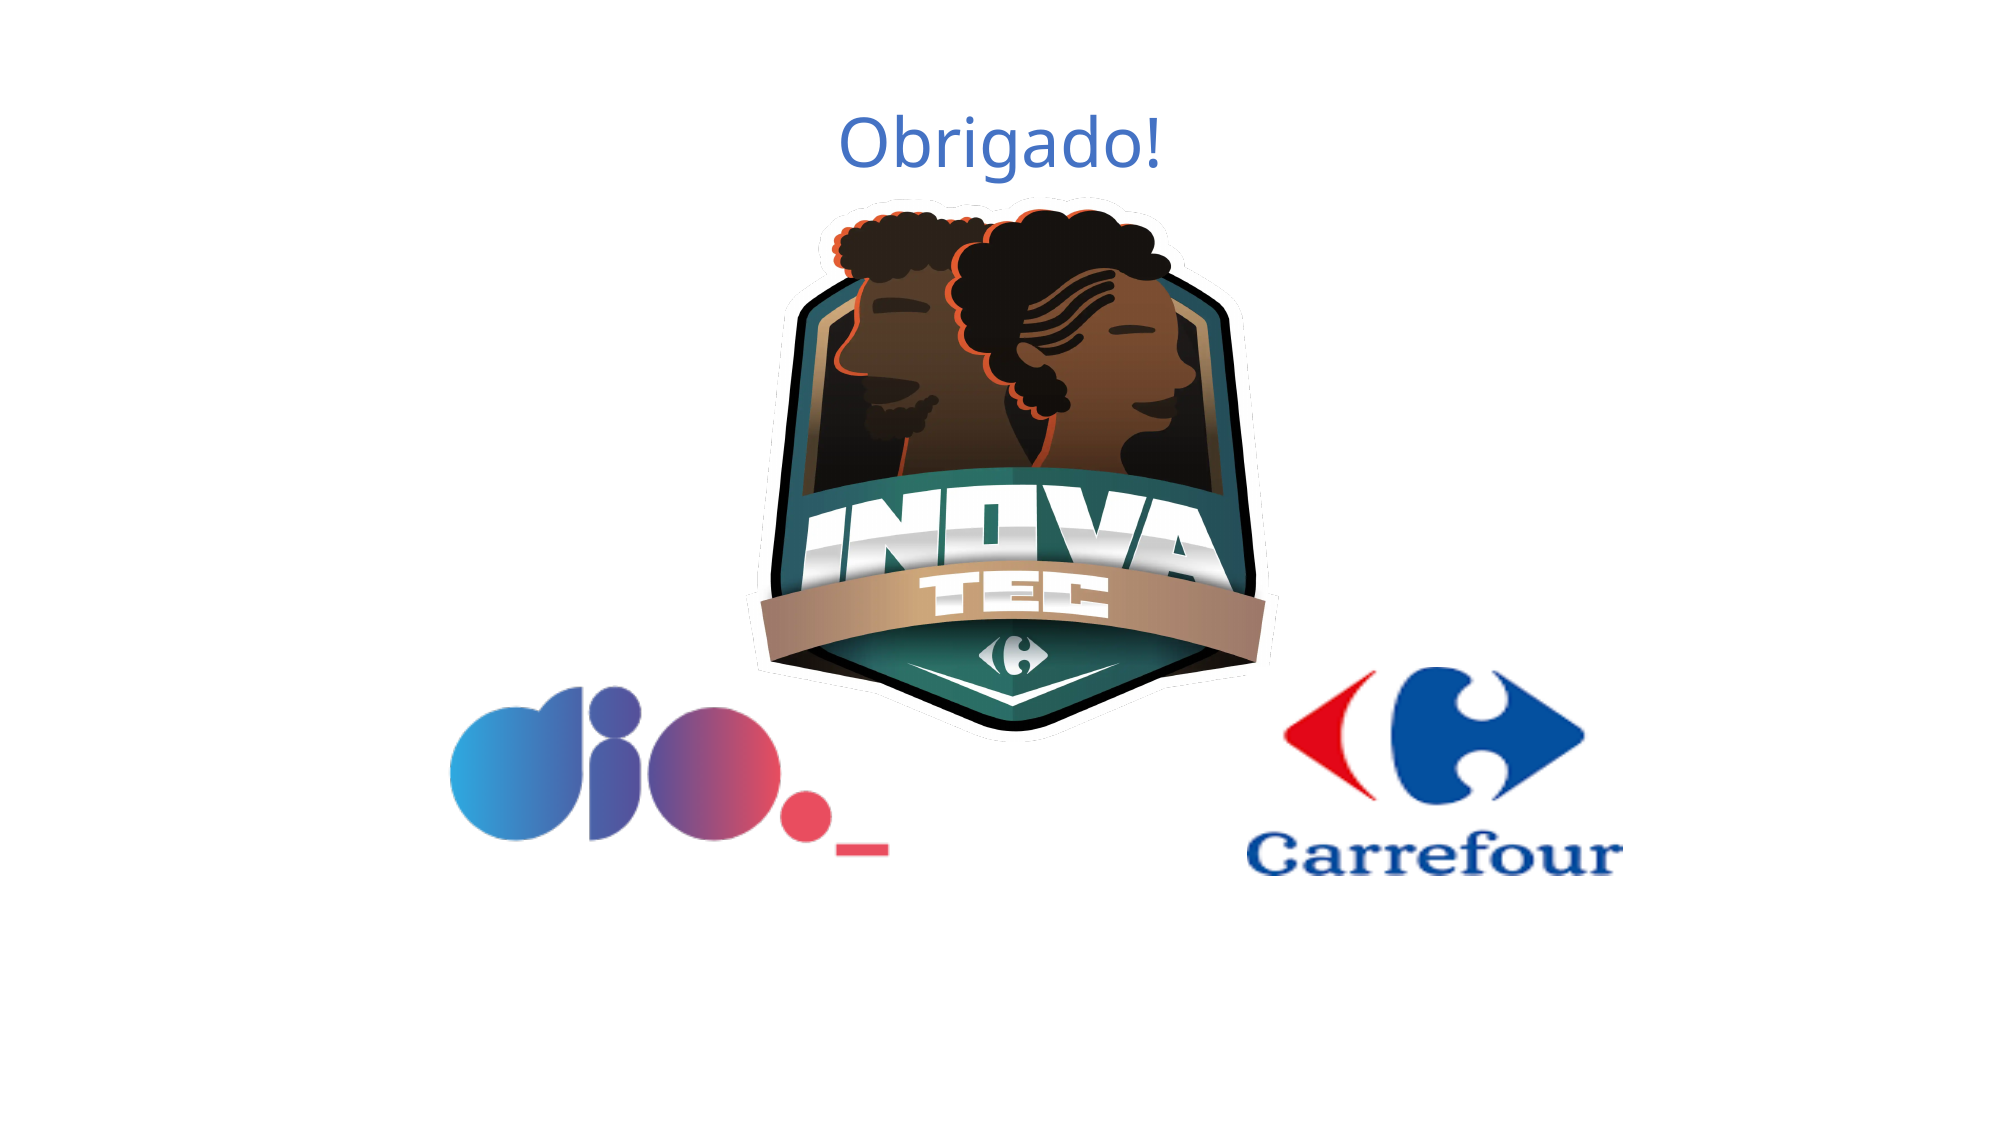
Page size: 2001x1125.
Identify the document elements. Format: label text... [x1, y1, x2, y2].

picture [434, 196, 1623, 876]
text_box Obrigado! [518, 83, 1482, 196]
